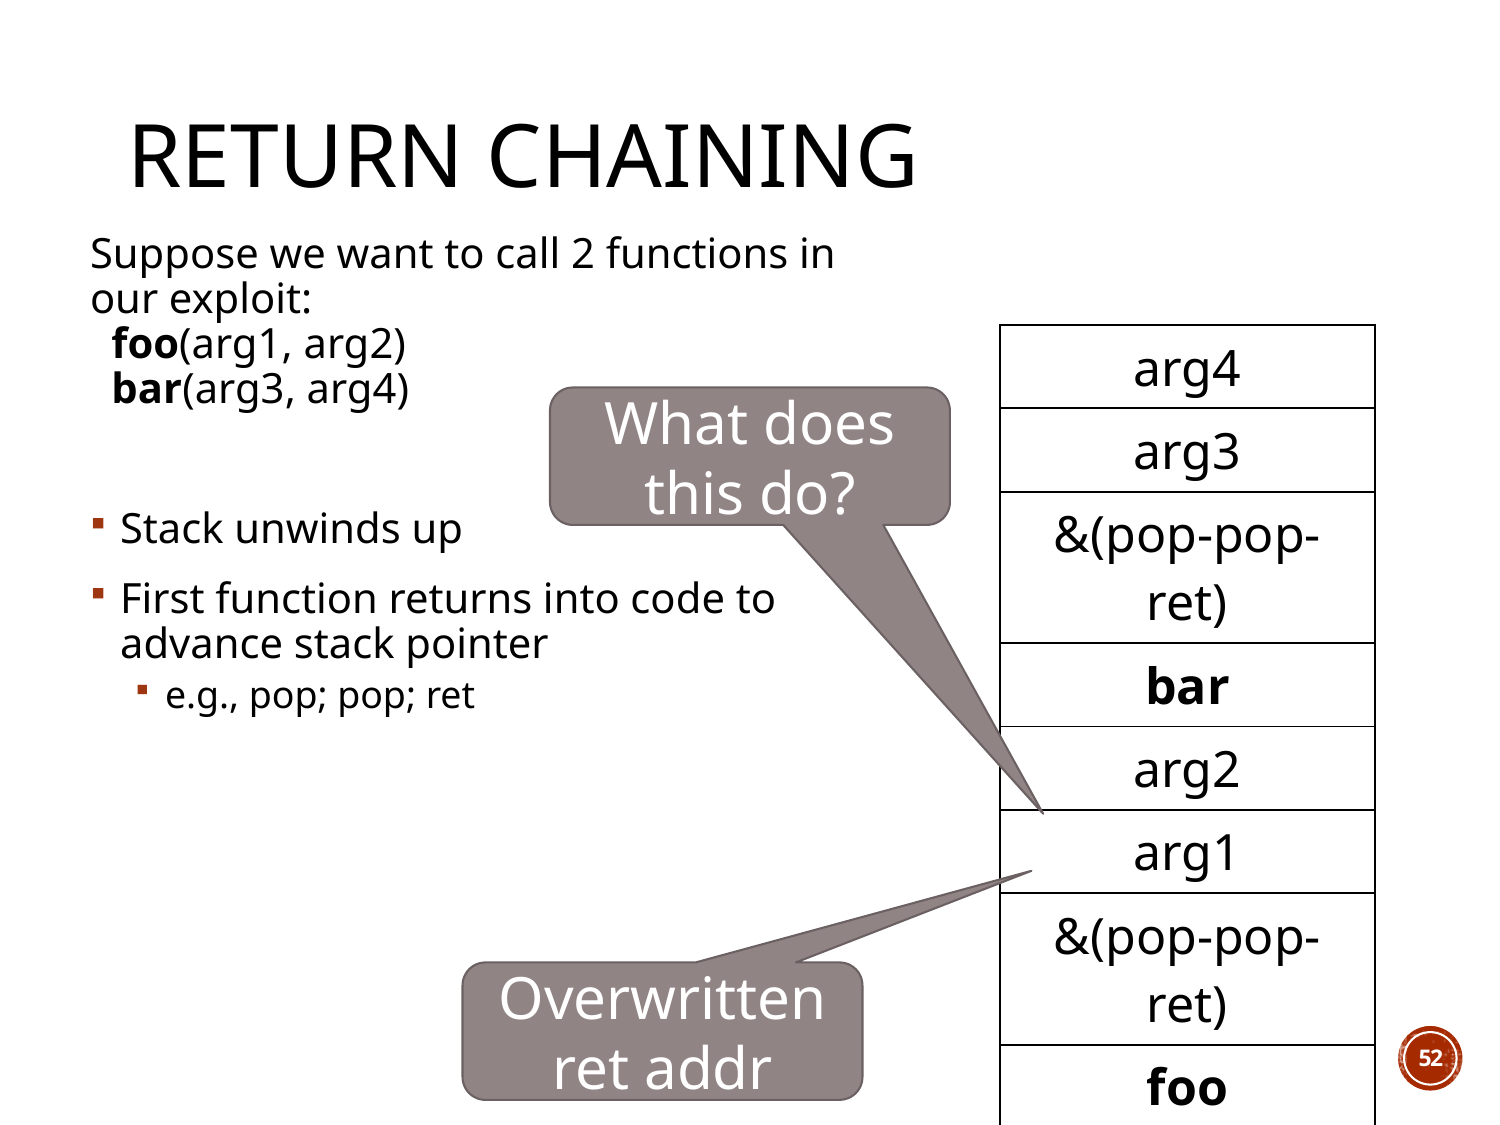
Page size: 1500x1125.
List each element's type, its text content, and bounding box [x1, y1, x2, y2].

table_cell &(pop-pop-ret) [1001, 493, 1374, 642]
table_cell arg2 [1001, 727, 1374, 809]
title Return Chaining [112, 79, 1388, 344]
table_cell bar [1001, 644, 1374, 726]
table_cell foo [1001, 1046, 1374, 1125]
slide_number 52 [1391, 1028, 1471, 1089]
table_cell arg1 [1001, 811, 1374, 892]
list Suppose we want to call 2 functions in our exploit: foo(arg1, arg2) bar(arg3, arg4) Stack unwinds up First function returns into code to advance stack pointer e.g., pop; pop; ret [75, 224, 863, 1005]
text_box Overwritten ret addr [461, 869, 1033, 1101]
table_header arg4 [1001, 326, 1374, 407]
table_cell arg3 [1001, 409, 1374, 491]
text_box What does this do? [548, 386, 1045, 815]
table_cell &(pop-pop-ret) [1001, 894, 1374, 1044]
